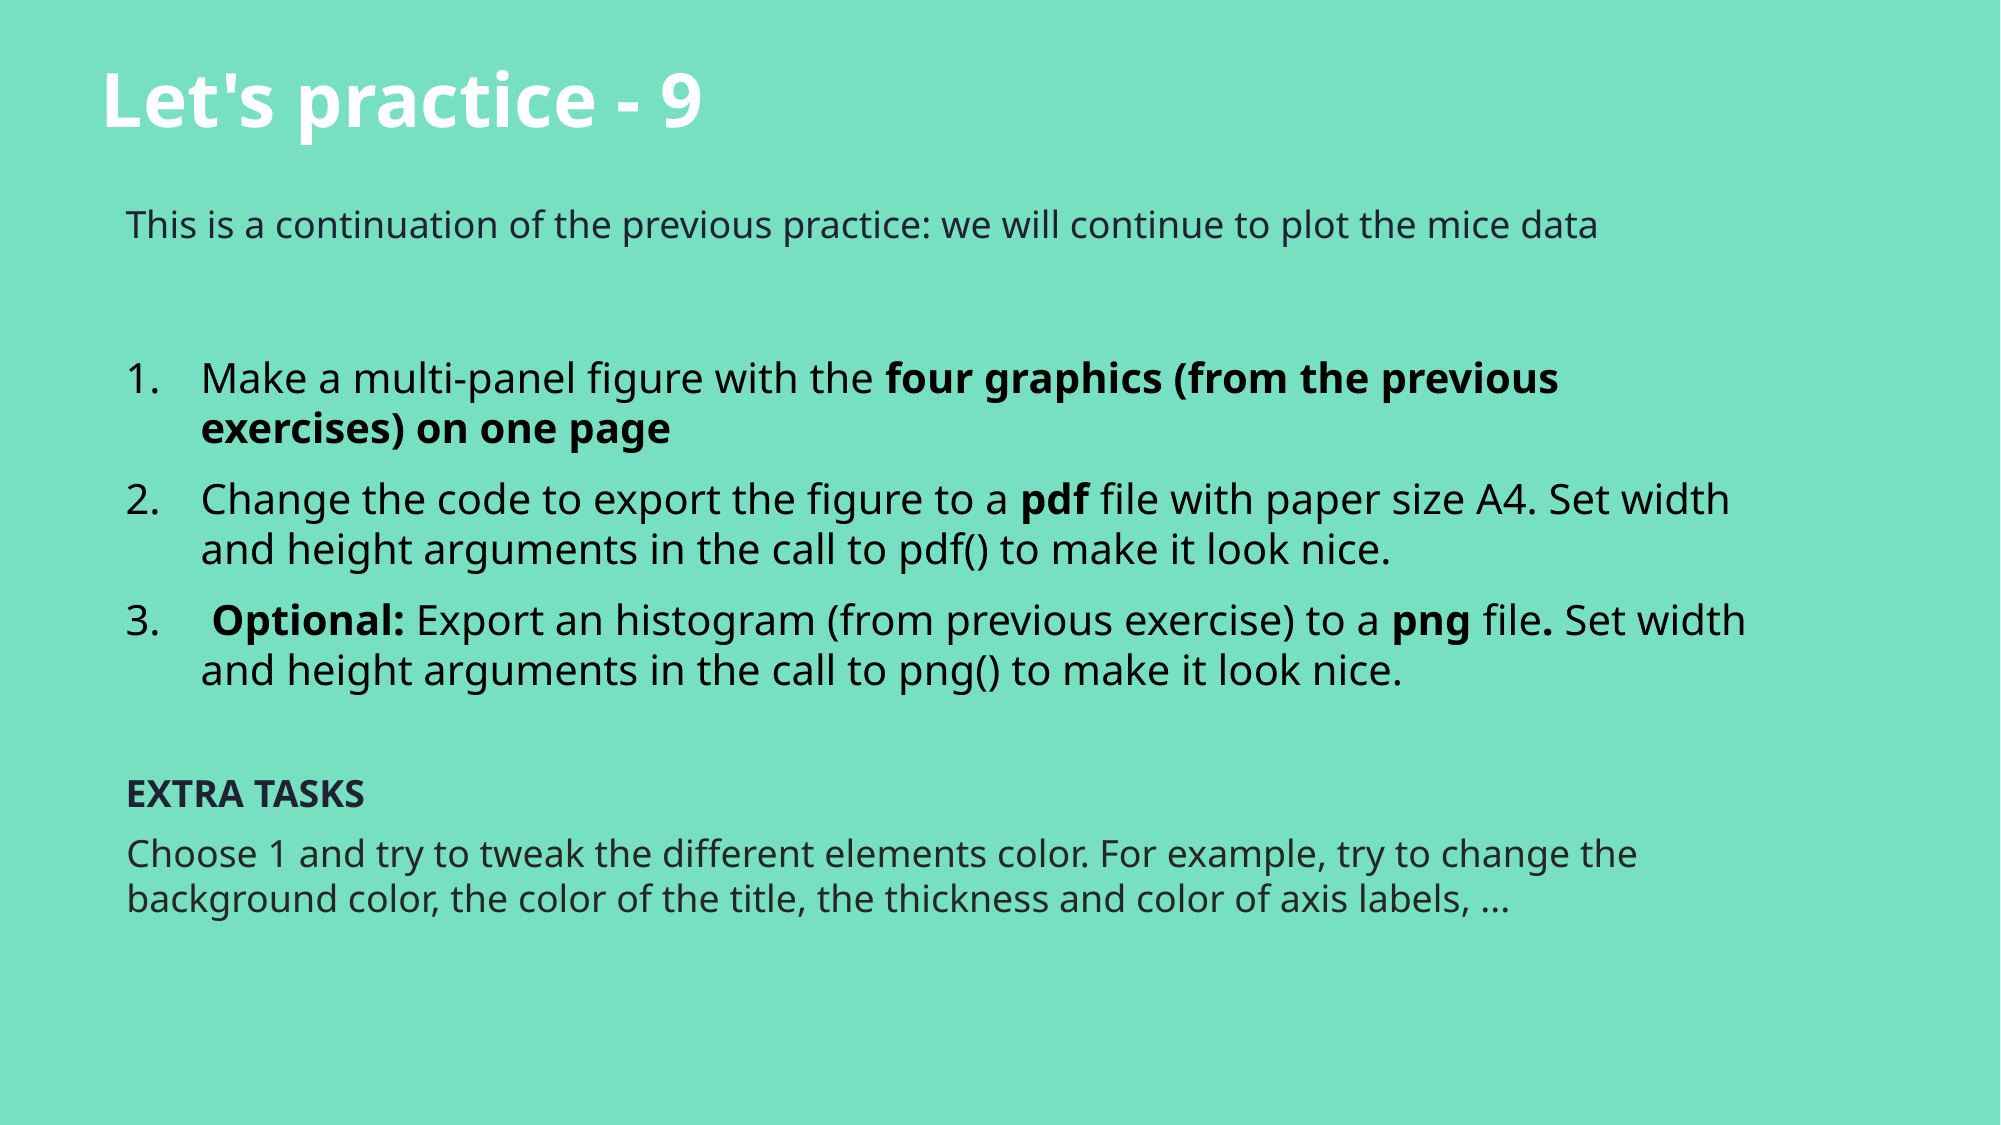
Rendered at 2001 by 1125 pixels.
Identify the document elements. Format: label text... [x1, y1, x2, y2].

title Let's practice - 9 [85, 52, 1024, 245]
text_box This is a continuation of the previous practice: we will continue to plot the mice data Make a multi-panel figure with the four graphics (from the previous exercises) on one page Change the code to export the figure to a pdf file with paper size A4. Set width and height arguments in the call to pdf() to make it look nice. Optional: Export an histogram (from previous exercise) to a png file. Set width and height arguments in the call to png() to make it look nice. EXTRA TASKS Choose 1 and try to tweak the different elements color. For example, try to change the background color, the color of the title, the thickness and color of axis labels, ... [110, 193, 1768, 1024]
